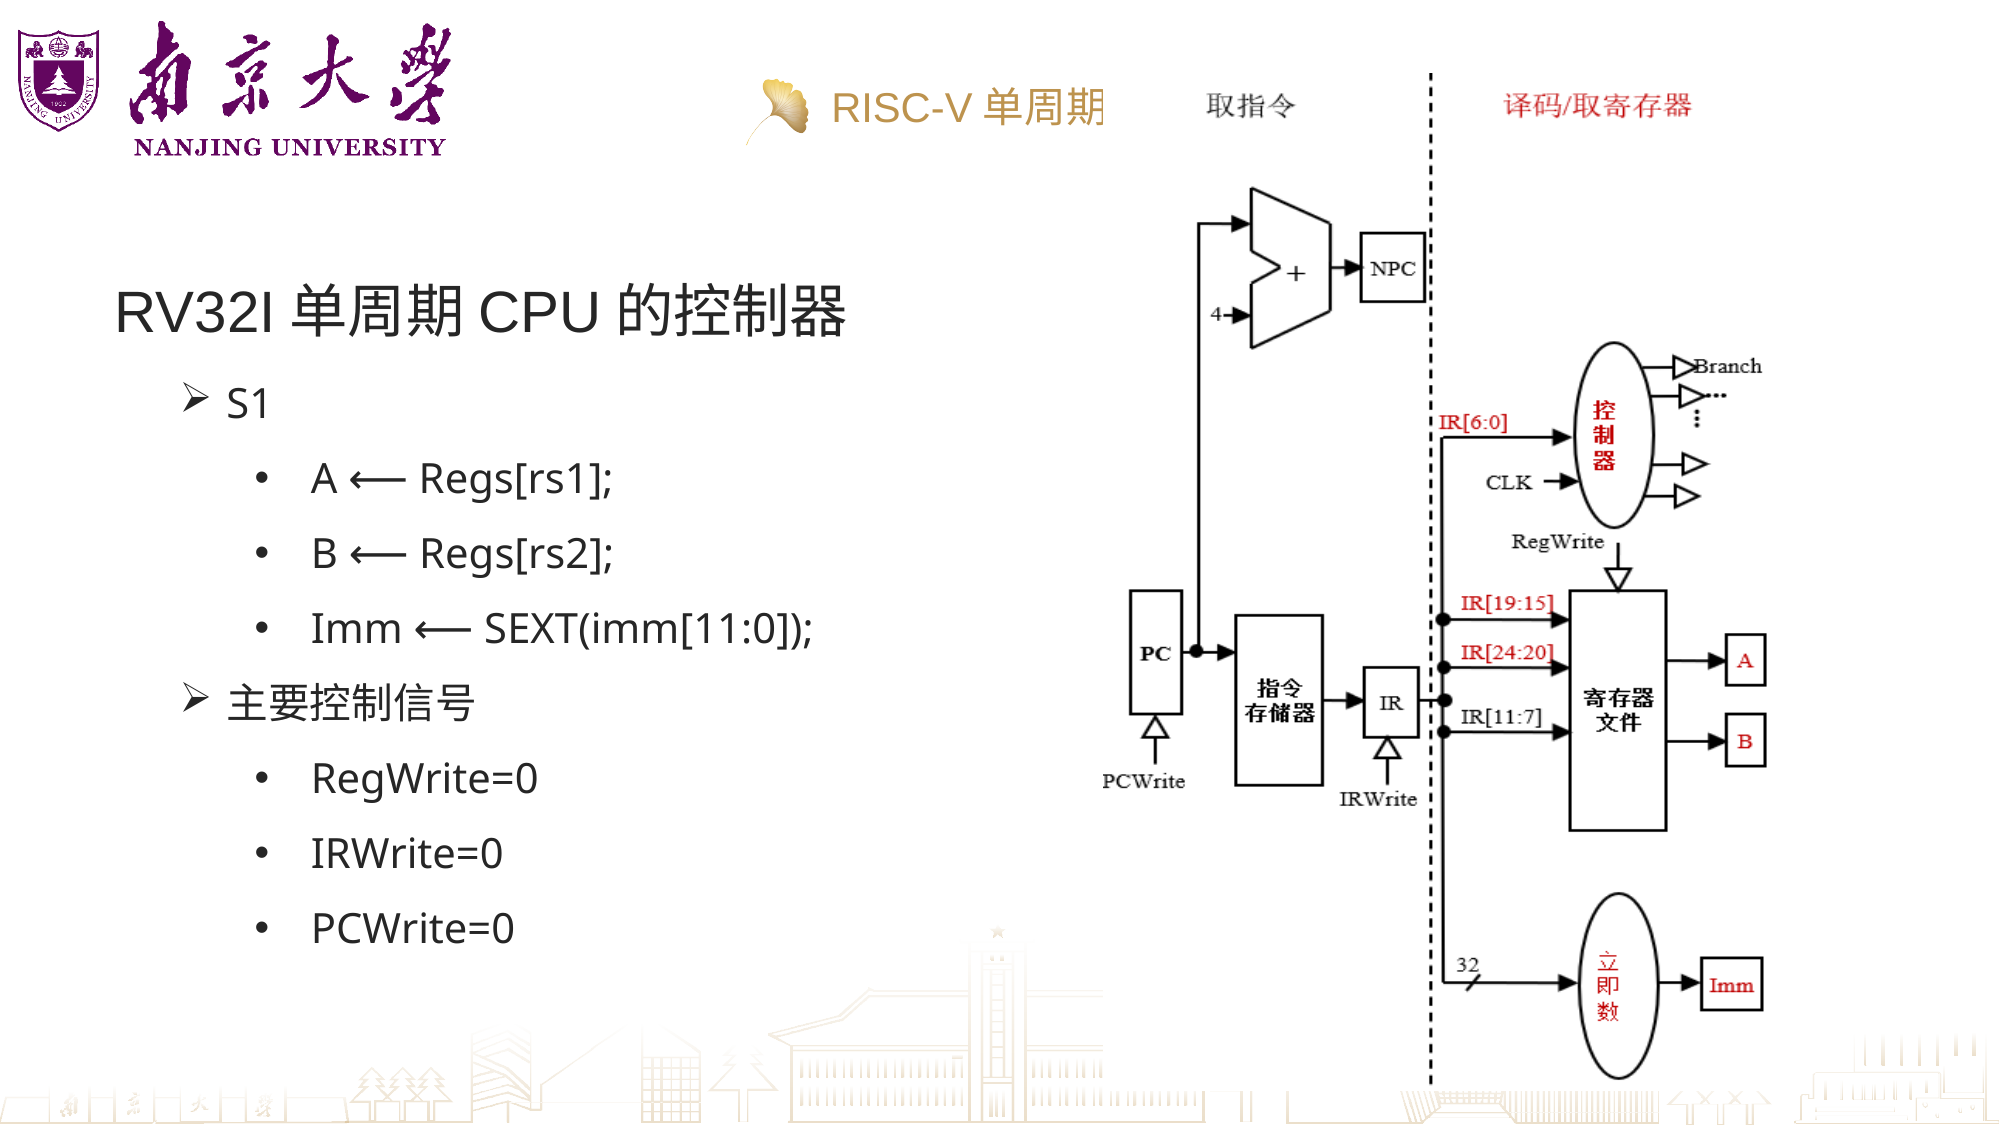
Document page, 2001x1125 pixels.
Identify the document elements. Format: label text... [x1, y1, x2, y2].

text_box RISC-V单周期CPU [816, 73, 1103, 139]
picture [731, 64, 830, 169]
text_box S1 A ⟵ Regs[rs1]; B ⟵ Regs[rs2]; Imm ⟵ SEXT(imm[11:0]); 主要控制信号 RegWrite=0 IRWrite=0 PCWrite=0 [164, 344, 1103, 960]
picture [18, 21, 451, 160]
text_box RV32I单周期CPU的控制器 [100, 249, 863, 352]
picture [1103, 73, 1787, 1091]
